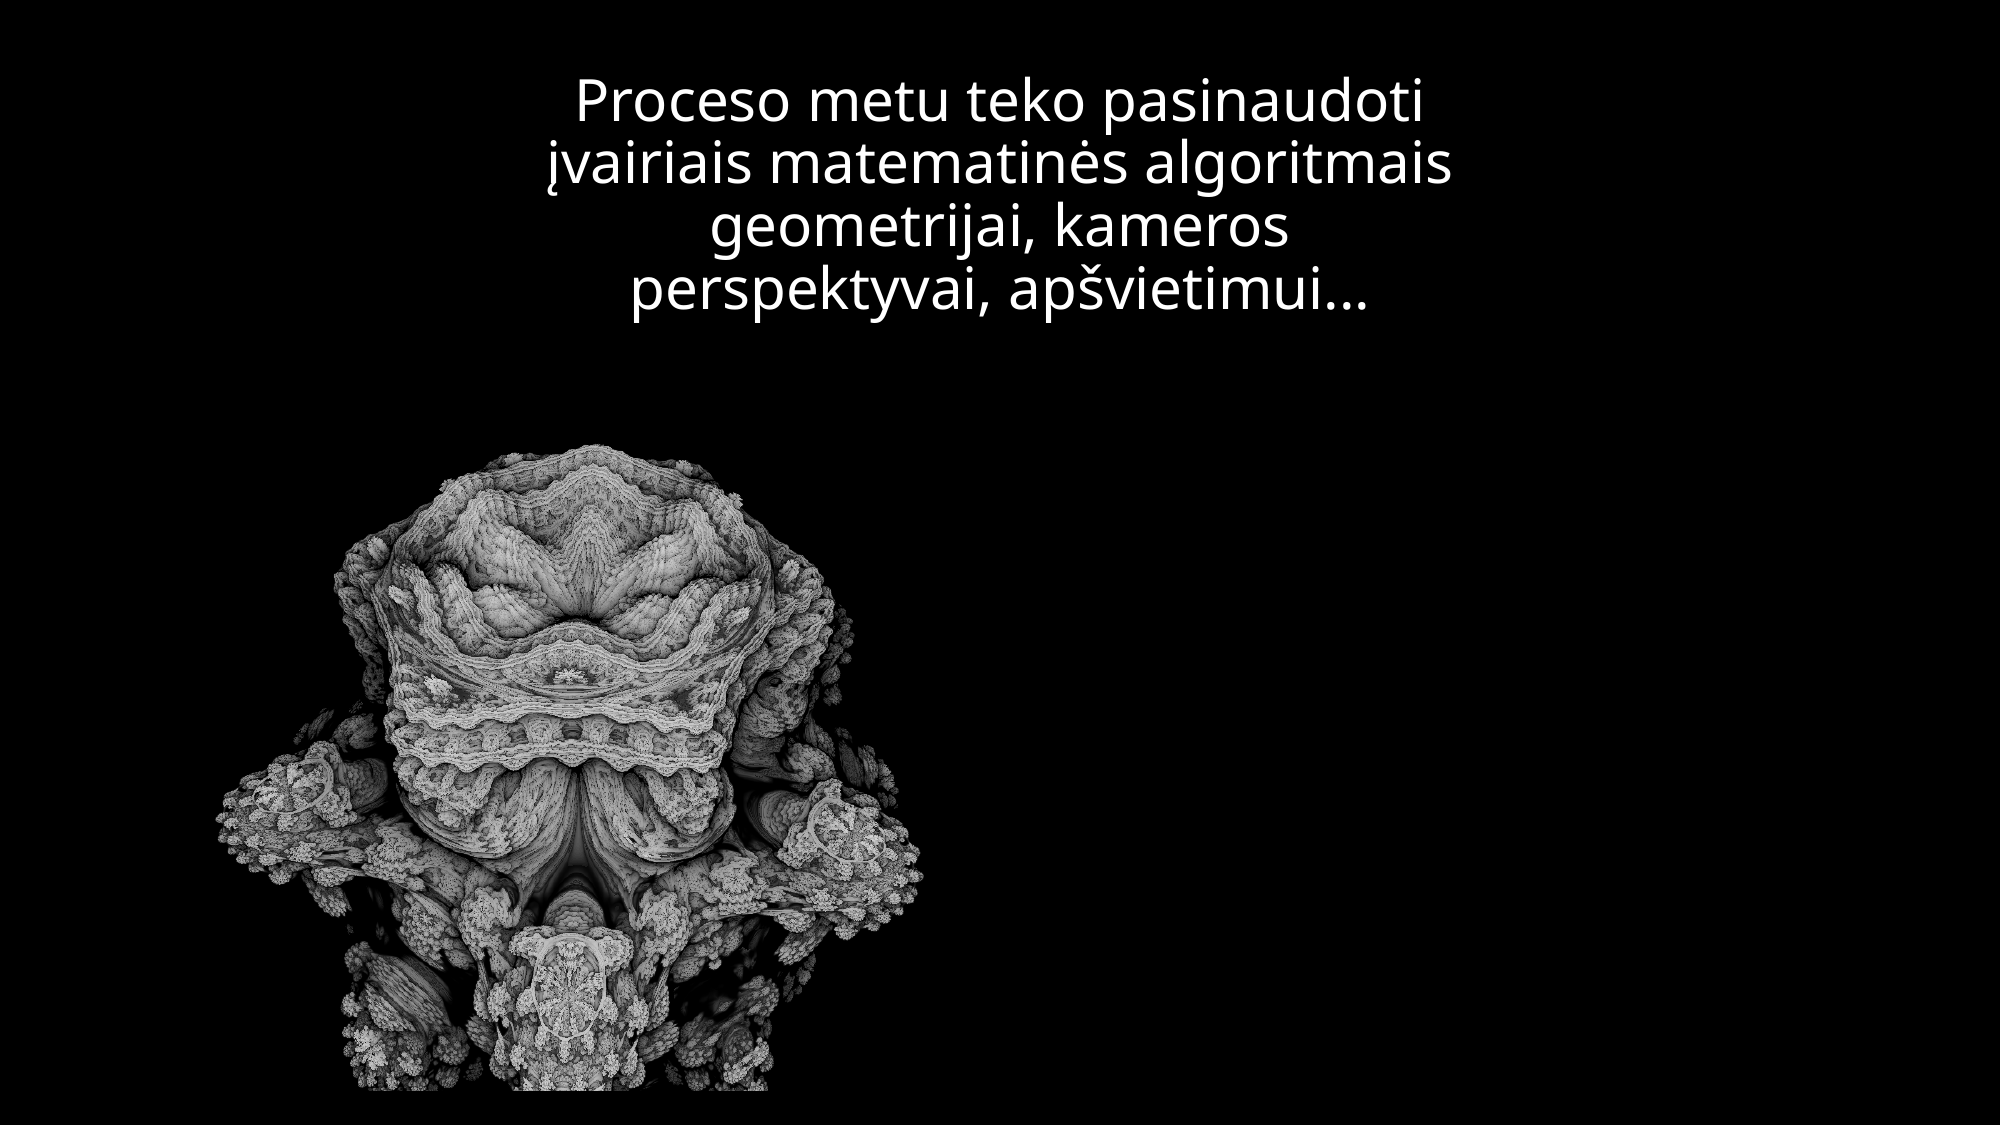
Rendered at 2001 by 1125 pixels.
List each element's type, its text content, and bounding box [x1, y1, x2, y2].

subtitle Proceso metu teko pasinaudoti įvairiais matematinės algoritmais geometrijai, kameros perspektyvai, apšvietimui... [519, 63, 1481, 996]
picture [188, 336, 964, 1091]
